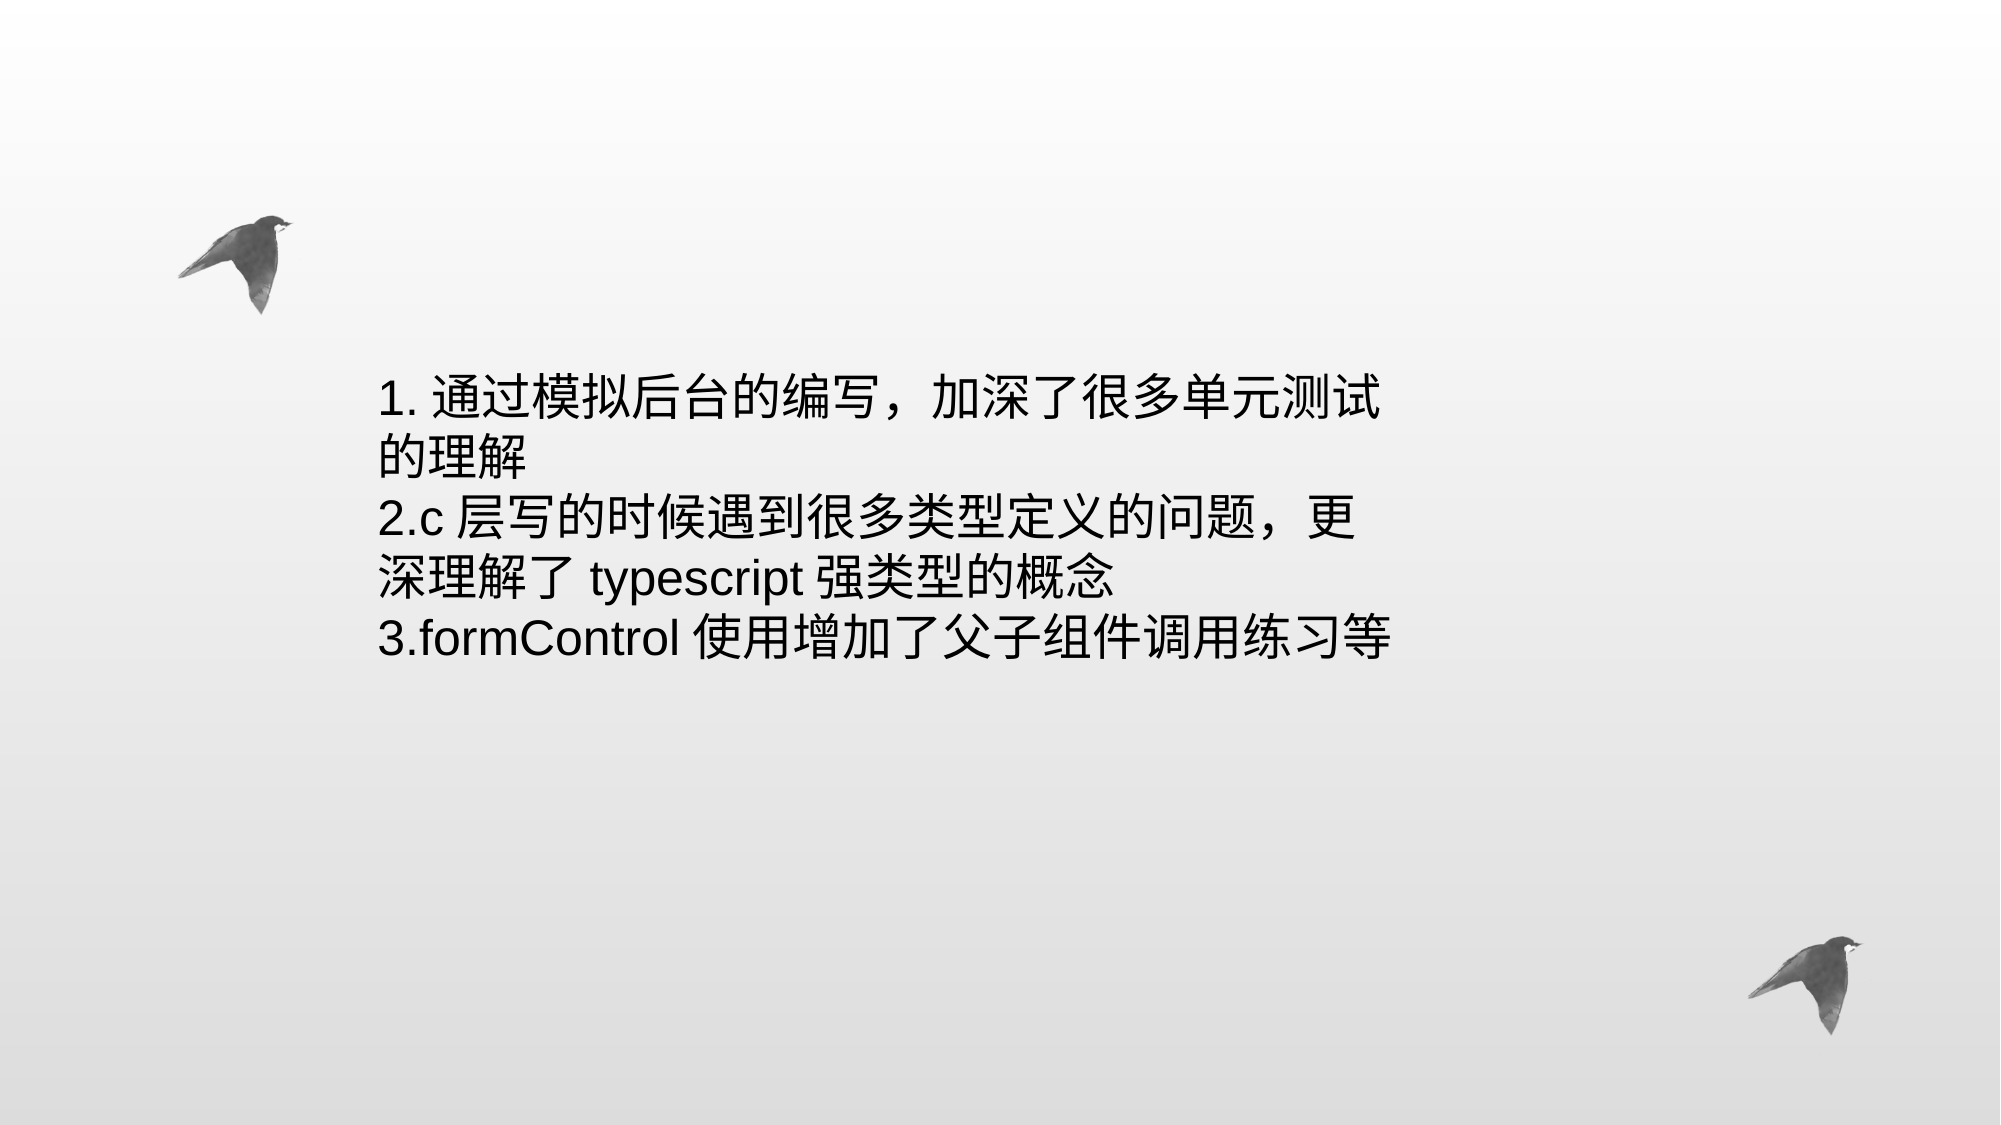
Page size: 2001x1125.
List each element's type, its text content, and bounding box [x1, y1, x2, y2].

text_box 1.通过模拟后台的编写，加深了很多单元测试的理解 2.c层写的时候遇到很多类型定义的问题，更深理解了typescript强类型的概念 3.formControl使用增加了父子组件调用练习等 [362, 357, 1415, 673]
picture [1701, 864, 1903, 1055]
picture [131, 143, 333, 334]
